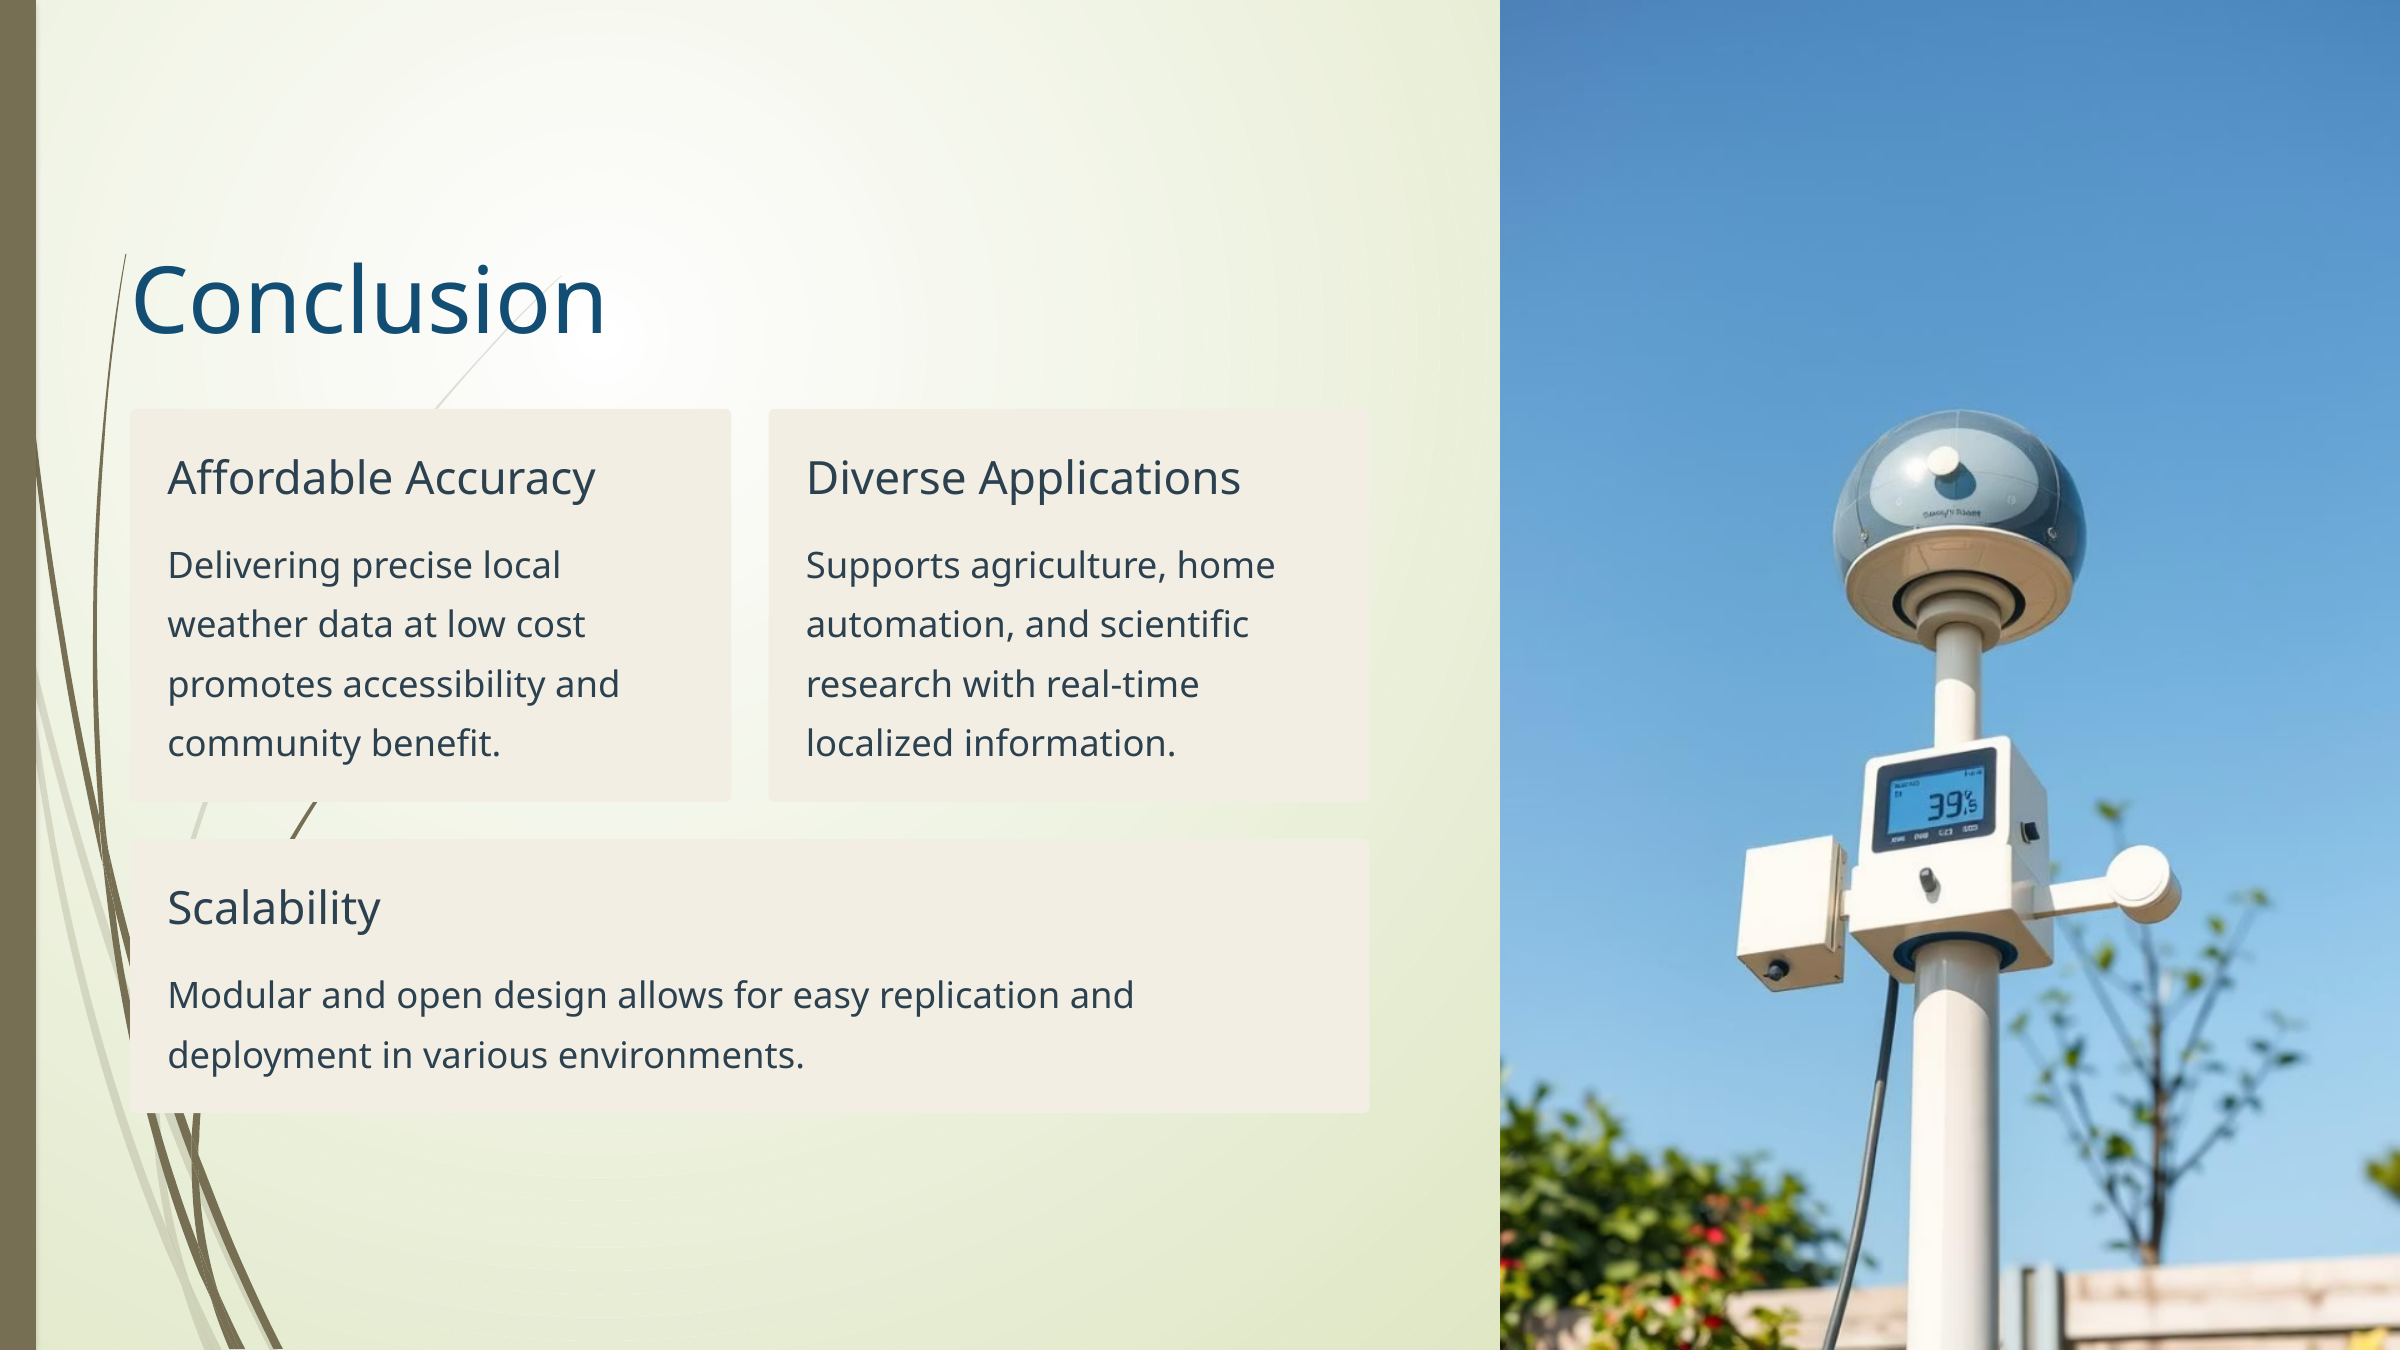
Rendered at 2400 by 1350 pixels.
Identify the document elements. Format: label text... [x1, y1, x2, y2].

text_box [768, 408, 1370, 802]
text_box Modular and open design allows for easy replication and deployment in various environments. [167, 956, 1333, 1076]
text_box [130, 408, 732, 802]
picture [1499, 0, 2400, 1350]
text_box Diverse Applications [805, 446, 1271, 505]
text_box Conclusion [130, 236, 1061, 354]
text_box Delivering precise local weather data at low cost promotes accessibility and community benefit. [167, 526, 695, 765]
text_box Affordable Accuracy [167, 446, 633, 505]
text_box Supports agriculture, home automation, and scientific research with real-time localized information. [805, 526, 1333, 765]
text_box Scalability [167, 876, 633, 935]
text_box [130, 839, 1370, 1114]
